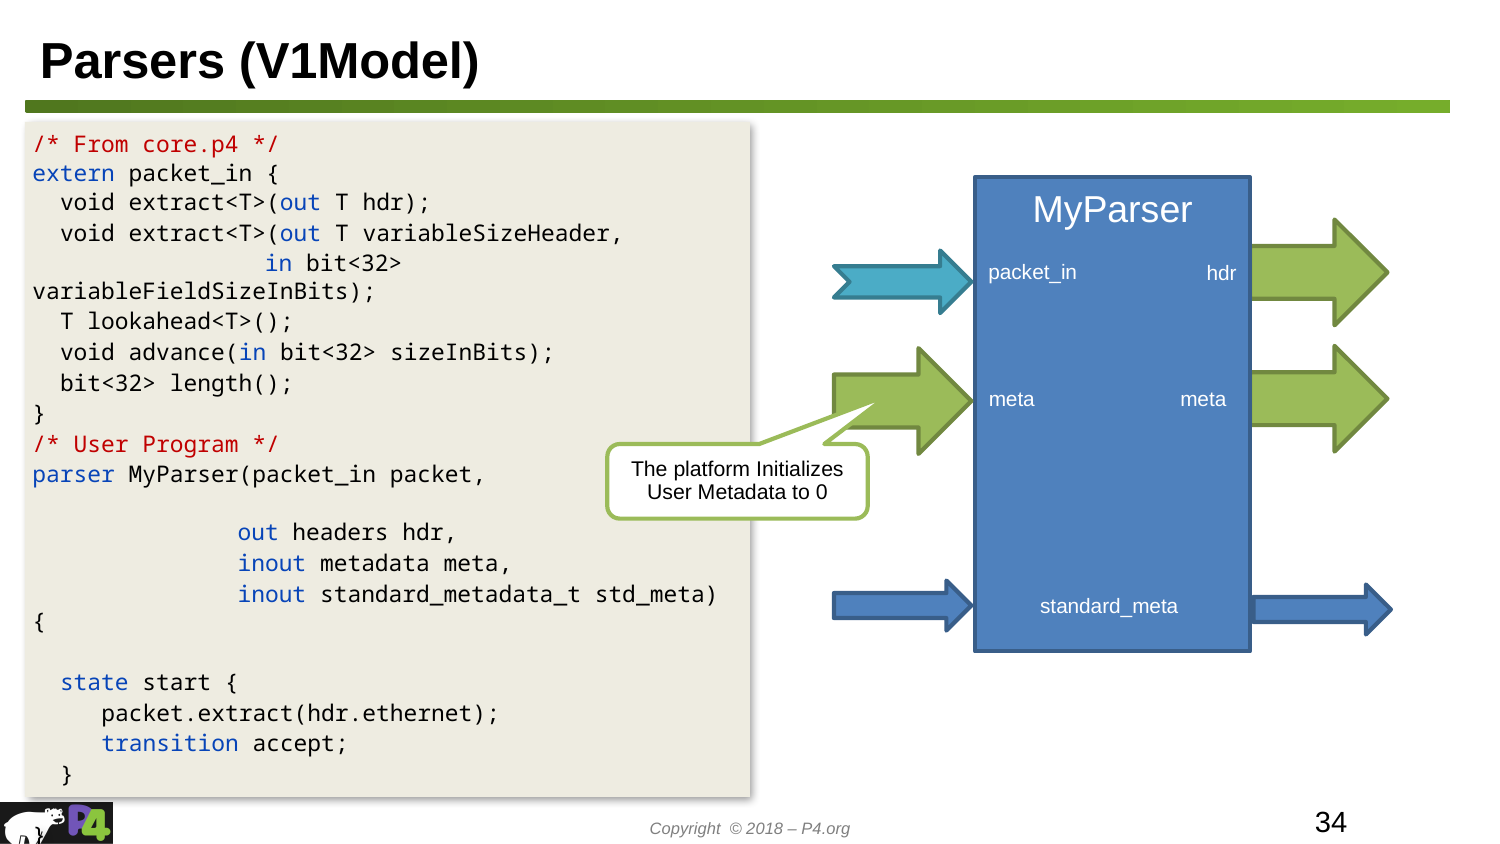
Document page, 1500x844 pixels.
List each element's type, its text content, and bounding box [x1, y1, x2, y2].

text_box packet_in [973, 250, 1093, 292]
slide_number ‹#› [1299, 808, 1475, 835]
text_box [1250, 219, 1388, 326]
text_box The platform Initializes User Metadata to 0 [607, 395, 889, 519]
title Parsers (V1Model) [24, 20, 1450, 100]
text_box [833, 250, 972, 314]
text_box [833, 348, 972, 454]
text_box [1250, 345, 1388, 452]
text_box hdr [1191, 252, 1250, 293]
text_box meta [1165, 378, 1237, 419]
text_box MyParser [975, 177, 1250, 652]
text_box [833, 580, 972, 631]
list /* From core.p4 */ extern packet_in { void extract<T>(out T hdr); void extract<T>(out T variableSizeHeader, in bit<32> variableFieldSizeInBits); T lookahead<T>(); void advance(in bit<32> sizeInBits); bit<32> length(); } /* User Program */ parser MyParser(packet_in packet, out headers hdr, inout metadata meta, inout standard_metadata_t std_meta) { state start { packet.extract(hdr.ethernet); transition accept; } } [24, 121, 750, 797]
picture [0, 802, 113, 844]
text_box [1253, 584, 1391, 635]
text_box meta [973, 378, 1046, 419]
text_box standard_meta [1025, 585, 1200, 626]
